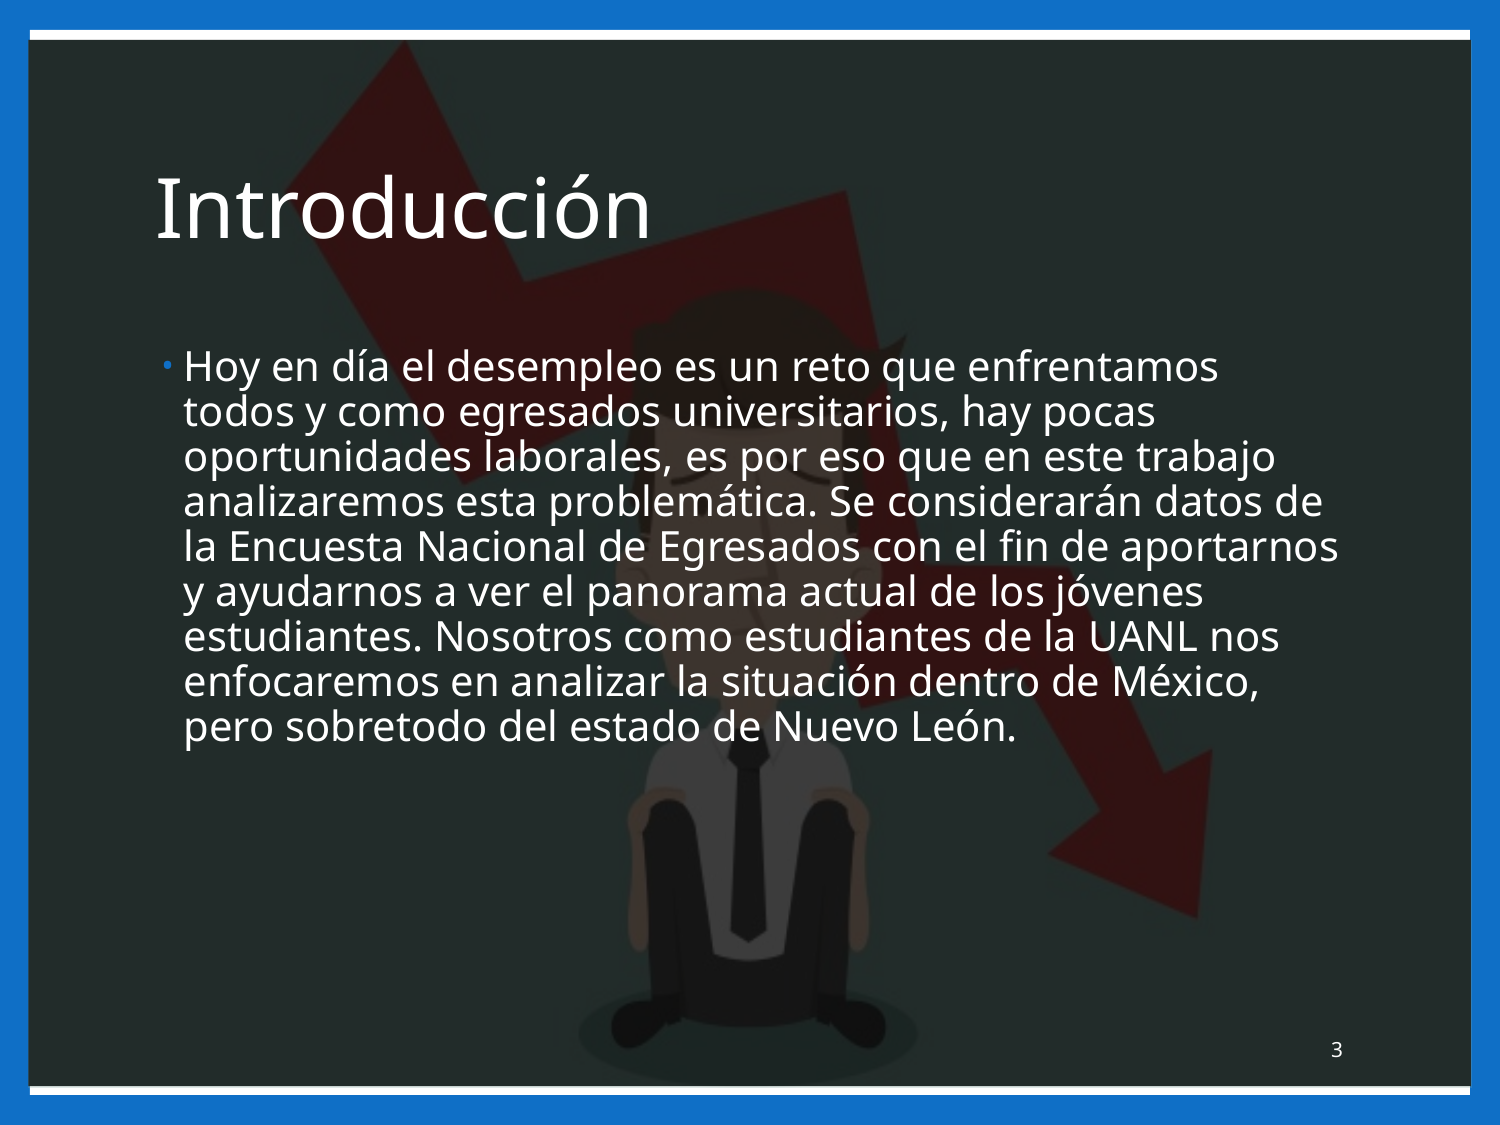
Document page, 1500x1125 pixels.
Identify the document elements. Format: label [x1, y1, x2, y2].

picture [28, 40, 1473, 1088]
